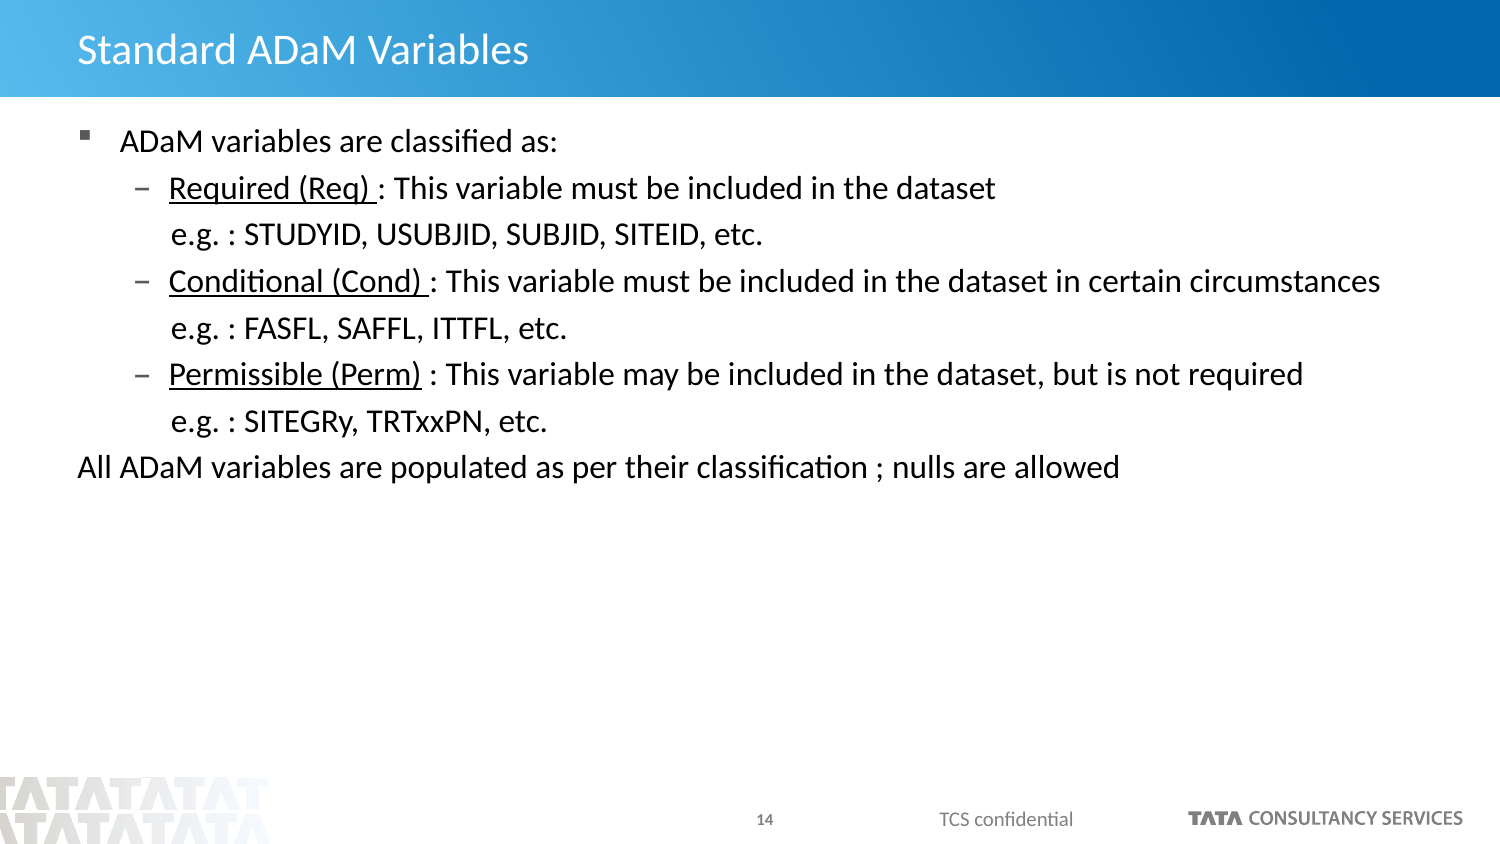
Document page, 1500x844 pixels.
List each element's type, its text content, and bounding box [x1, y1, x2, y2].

list TCS confidential [775, 802, 1238, 834]
list ADaM variables are classified as: Required (Req) : This variable must be included in the dataset e.g. : STUDYID, USUBJID, SUBJID, SITEID, etc. Conditional (Cond) : This variable must be included in the dataset in certain circumstances e.g. : FASFL, SAFFL, ITTFL, etc. Permissible (Perm) : This variable may be included in the dataset, but is not required e.g. : SITEGRy, TRTxxPN, etc. All ADaM variables are populated as per their classification ; nulls are allowed [66, 113, 1463, 671]
title Standard ADaM Variables [66, 7, 1463, 87]
